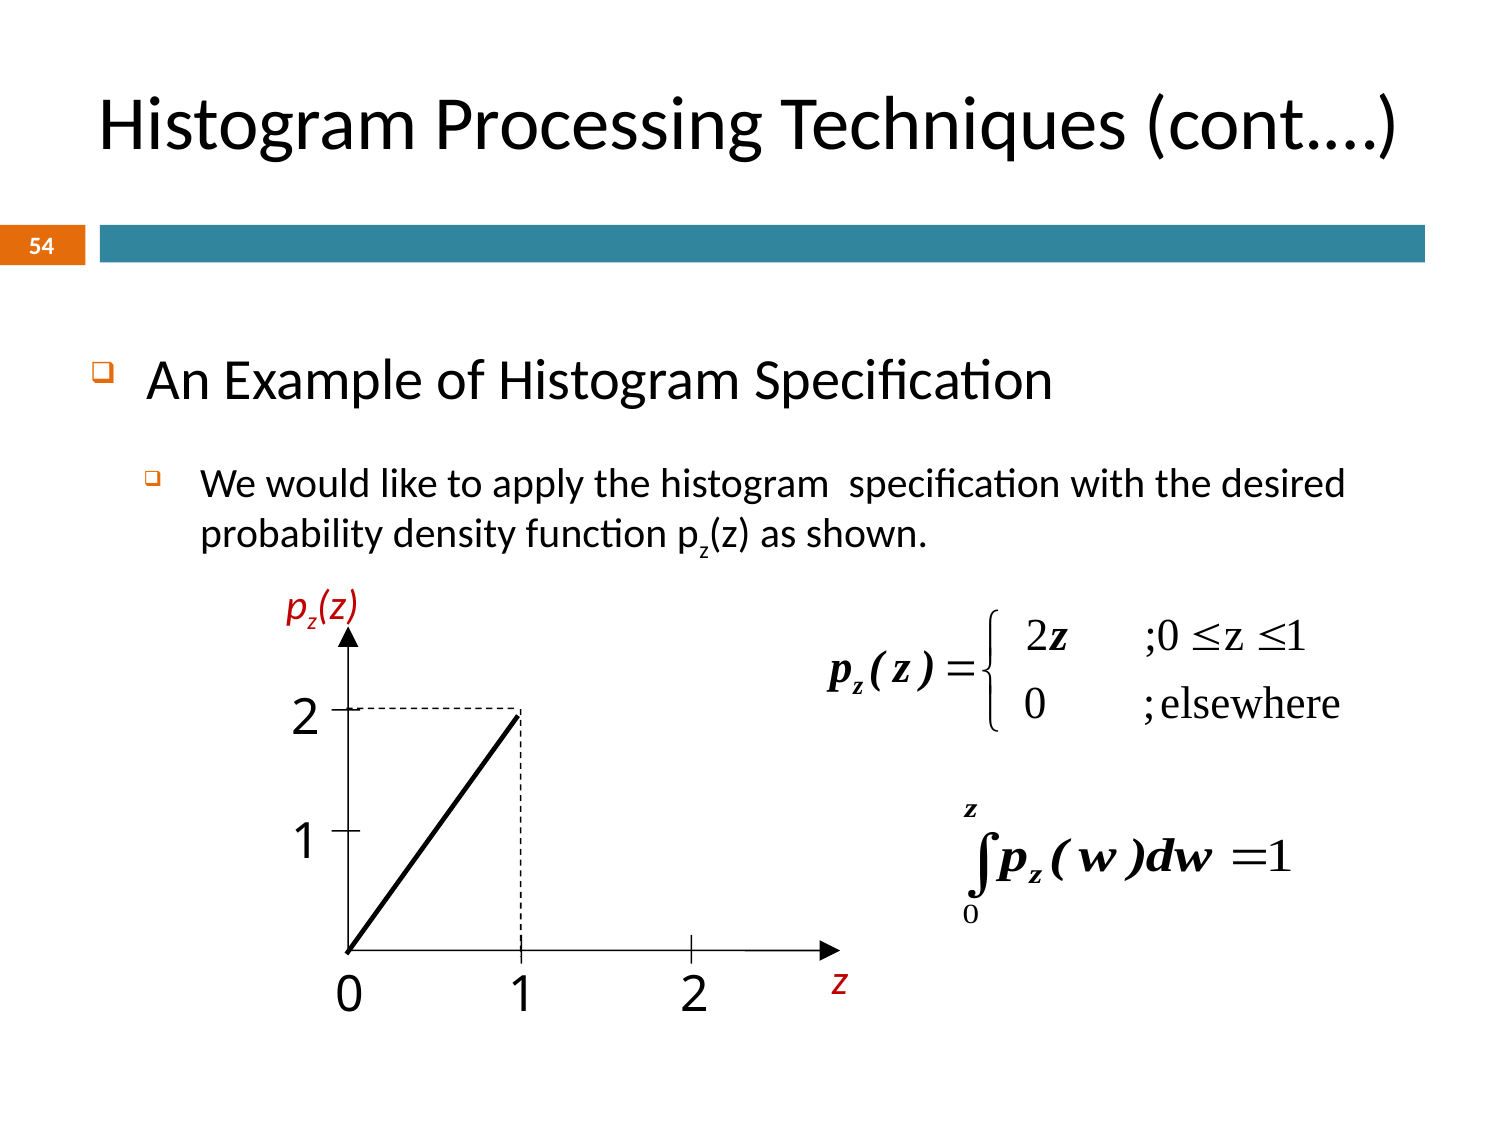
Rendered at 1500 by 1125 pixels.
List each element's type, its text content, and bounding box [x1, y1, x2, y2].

list An Example of Histogram Specification [75, 262, 1425, 1005]
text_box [128, 448, 1411, 1012]
text_box [98, 223, 1427, 265]
title Histogram Processing Techniques (cont.…) [75, 24, 1425, 213]
slide_number 54 [0, 224, 86, 266]
